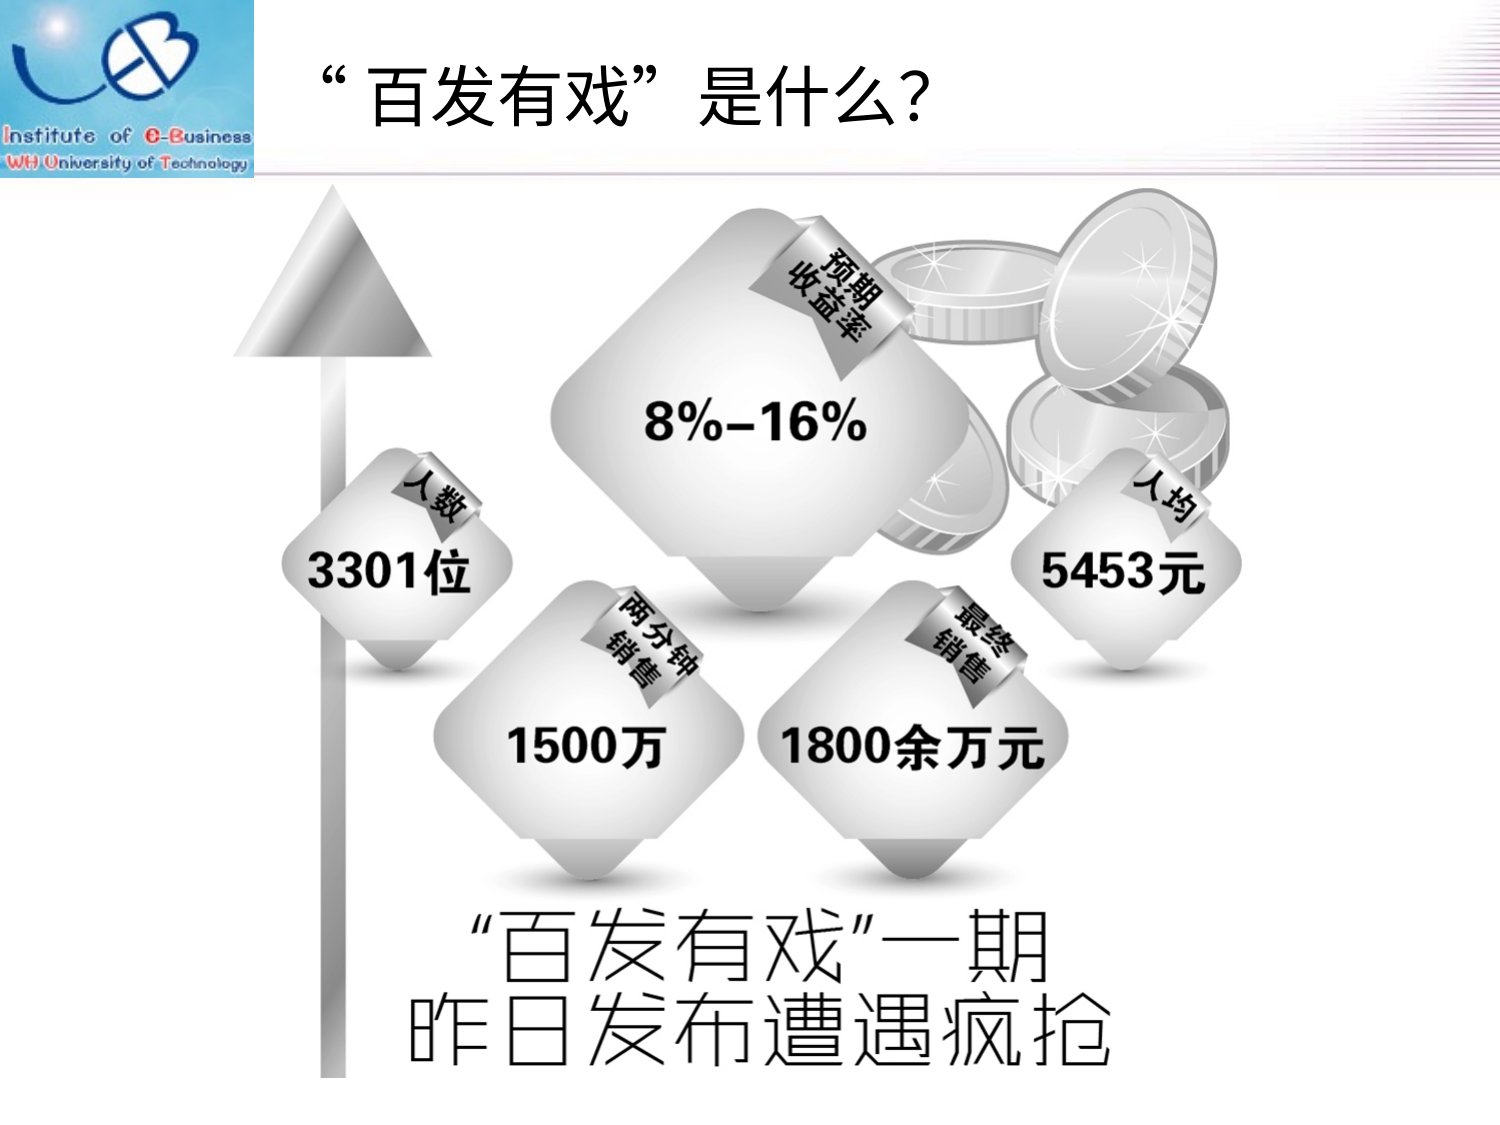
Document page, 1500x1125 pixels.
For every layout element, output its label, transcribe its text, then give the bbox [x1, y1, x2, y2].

picture [0, 0, 1500, 1125]
title “百发有戏”是什么？ [266, 19, 1376, 172]
